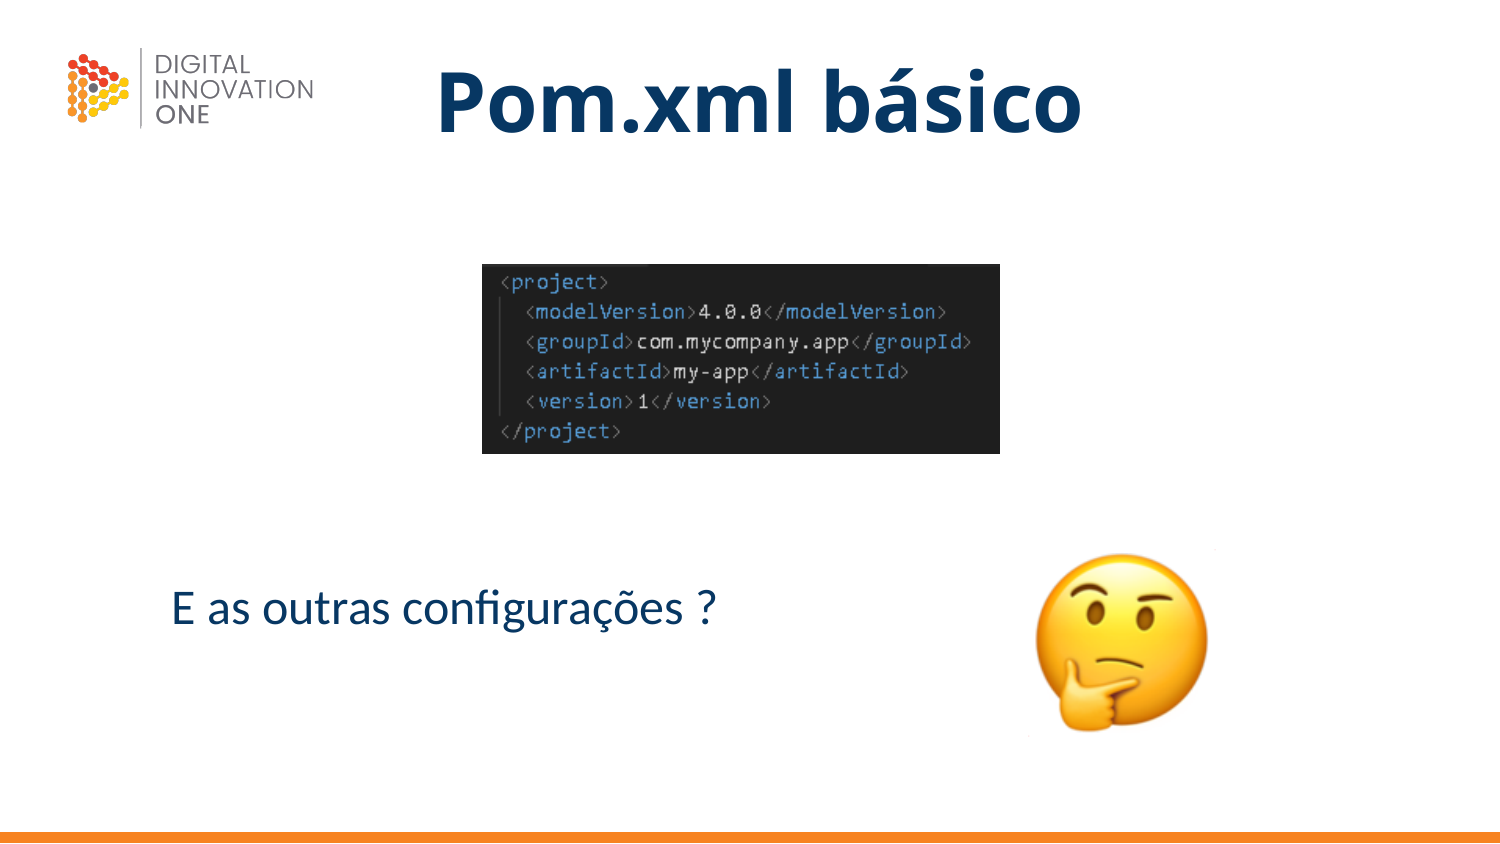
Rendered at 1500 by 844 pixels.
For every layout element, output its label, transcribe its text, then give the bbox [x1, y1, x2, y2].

picture [1027, 549, 1216, 738]
picture [50, 39, 331, 138]
text_box [0, 832, 1500, 843]
picture [482, 264, 1000, 454]
text_box E as outras configurações ? [144, 567, 1022, 643]
subtitle Pom.xml básico [51, 50, 1449, 148]
